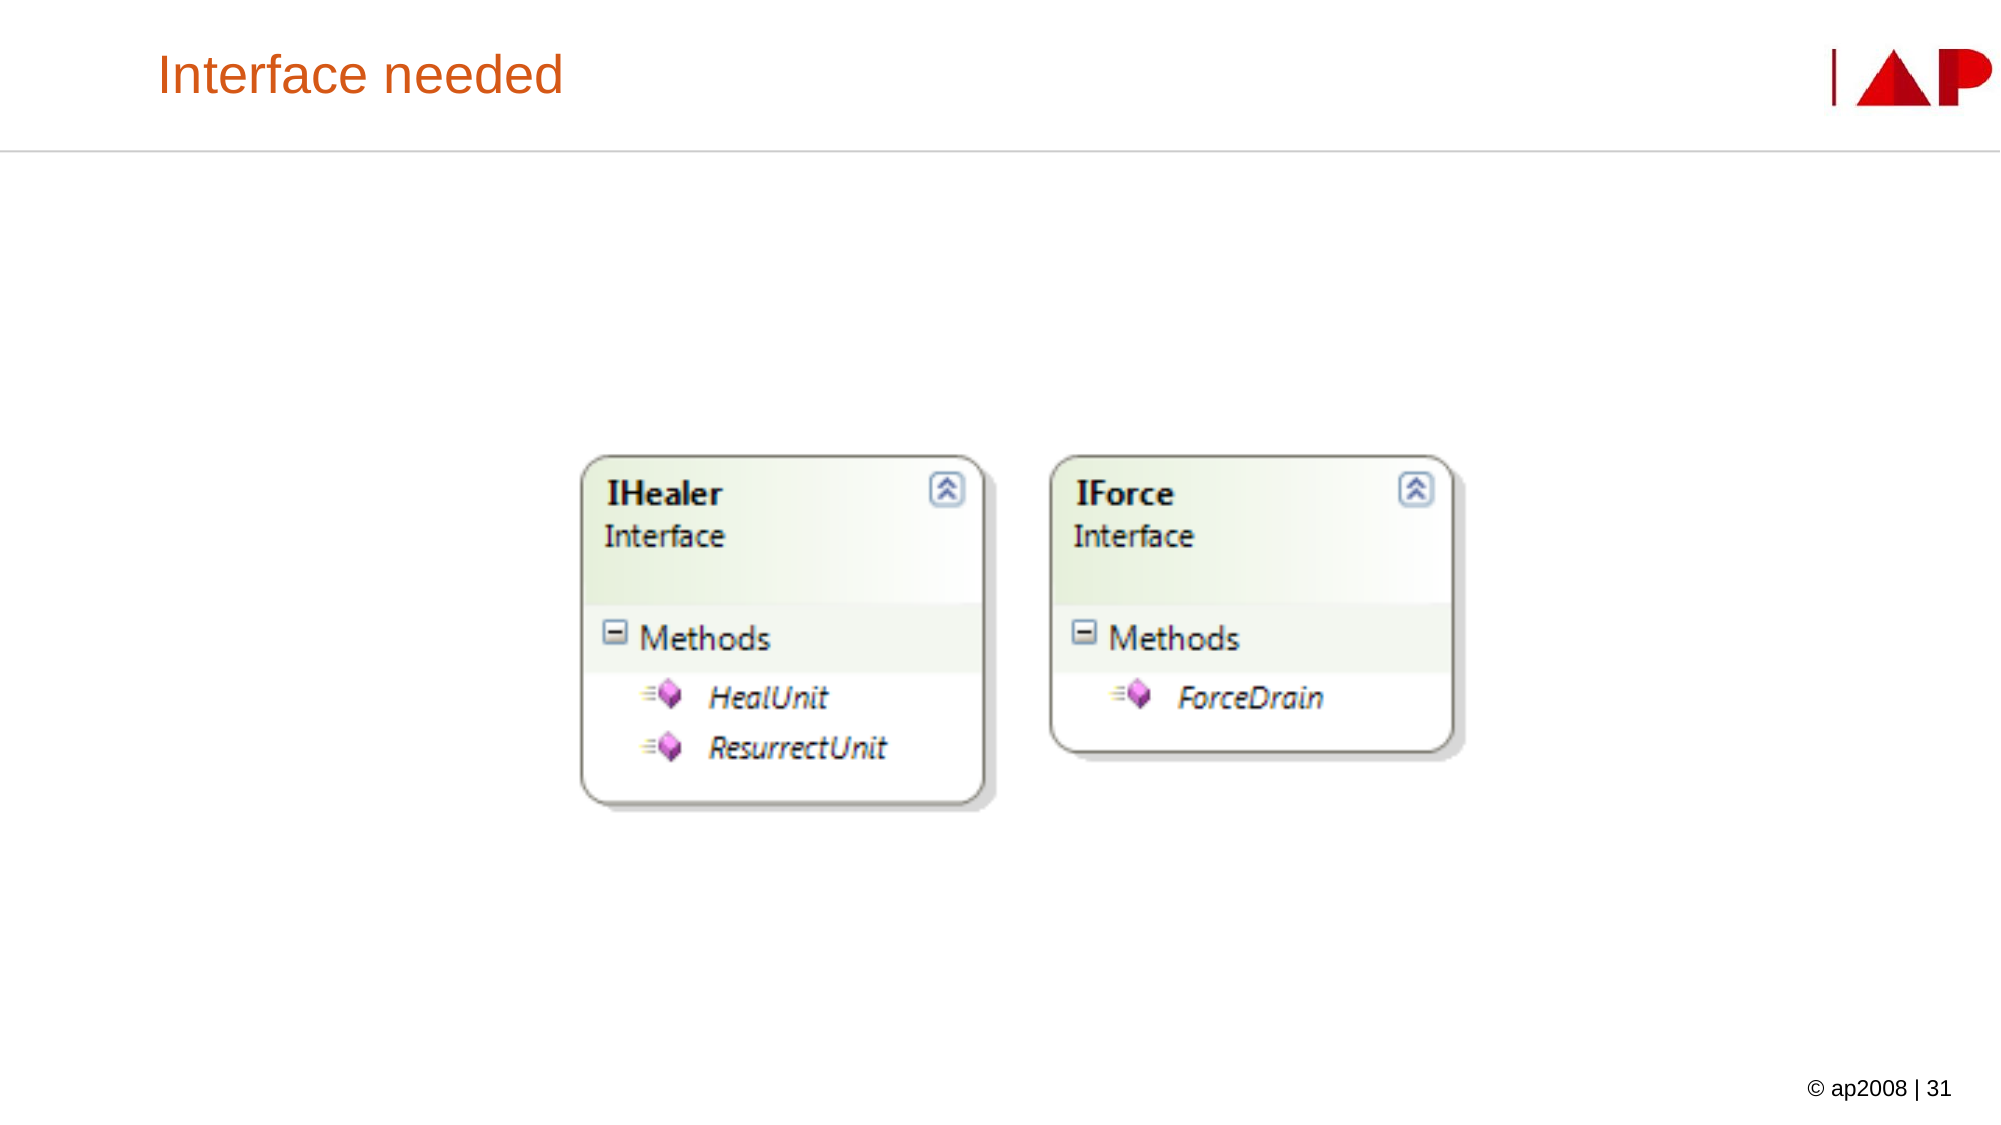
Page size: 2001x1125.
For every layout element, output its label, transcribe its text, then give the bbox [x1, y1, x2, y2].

slide_number © ap2008 | 31 [1425, 1061, 1953, 1113]
picture [503, 346, 1581, 942]
title Interface needed [157, 0, 1843, 152]
picture [1843, 10, 2000, 142]
